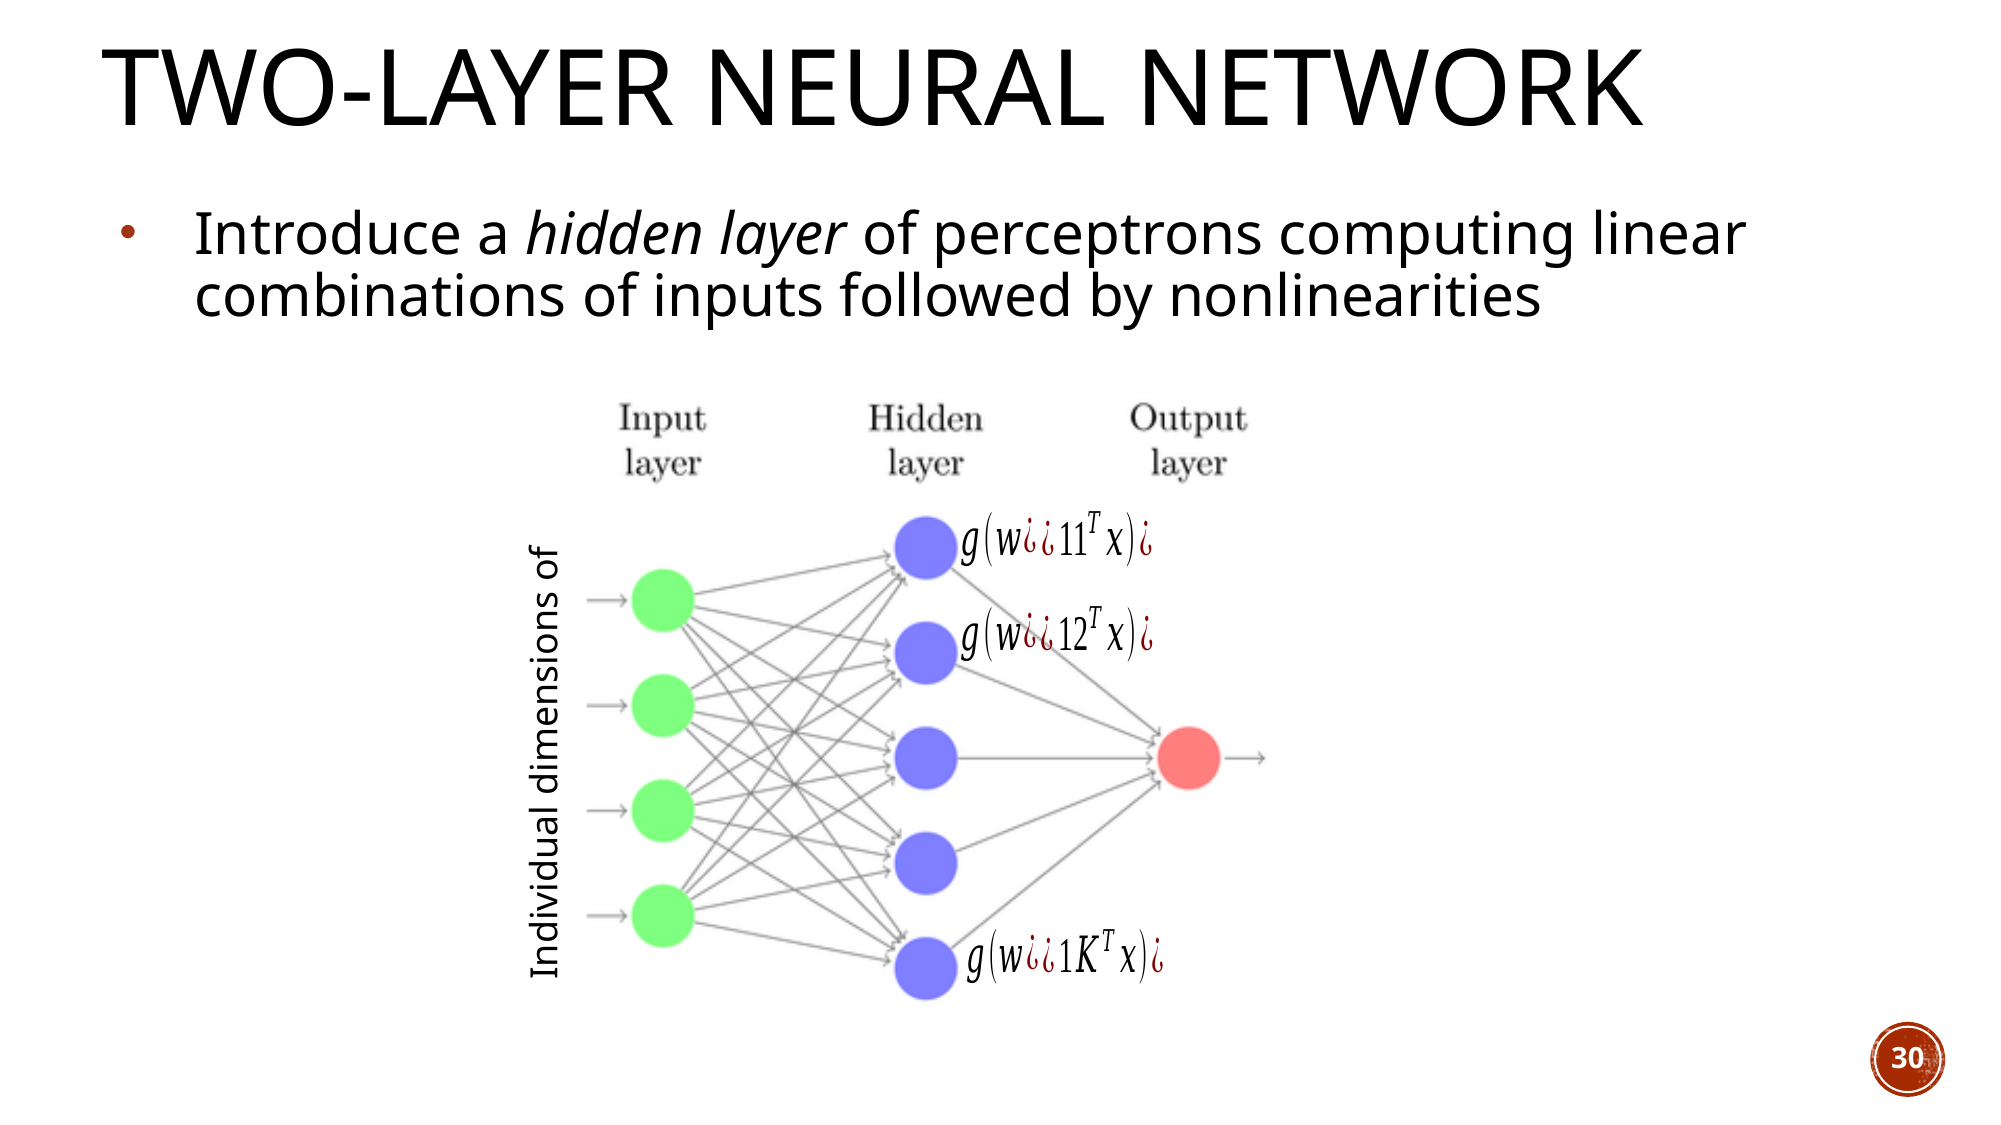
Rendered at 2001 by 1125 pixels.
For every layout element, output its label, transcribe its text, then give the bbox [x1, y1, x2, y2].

picture [585, 378, 1274, 1019]
text_box Two-layer neural network [86, 26, 1897, 157]
slide_number 30 [1855, 1028, 1961, 1089]
list Introduce a hidden layer of perceptrons computing linear combinations of inputs followed by nonlinearities [104, 196, 1938, 912]
